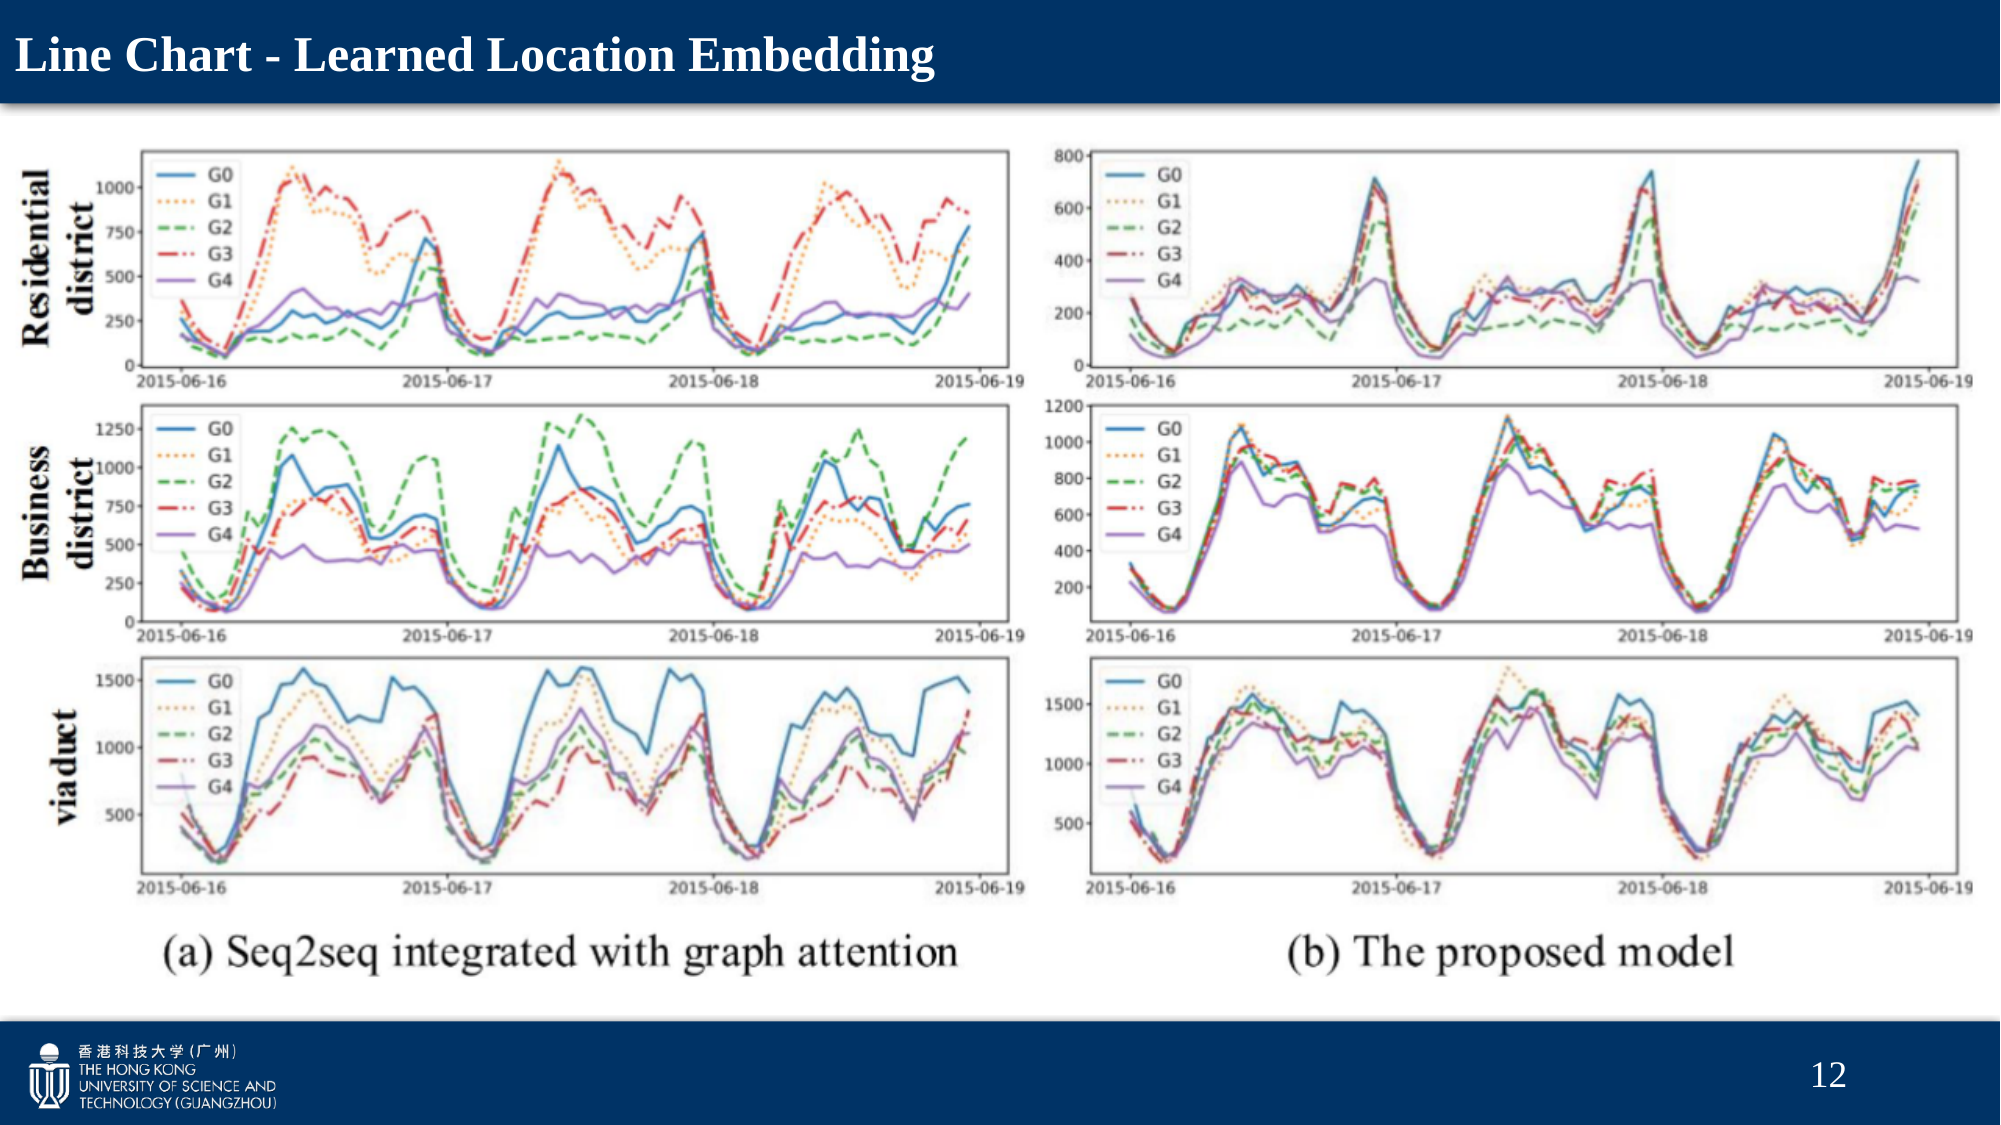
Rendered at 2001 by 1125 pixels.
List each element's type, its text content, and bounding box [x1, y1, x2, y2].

text_box Line Chart - Learned Location Embedding [0, 0, 2000, 104]
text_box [0, 1021, 2000, 1125]
picture [10, 134, 1990, 991]
